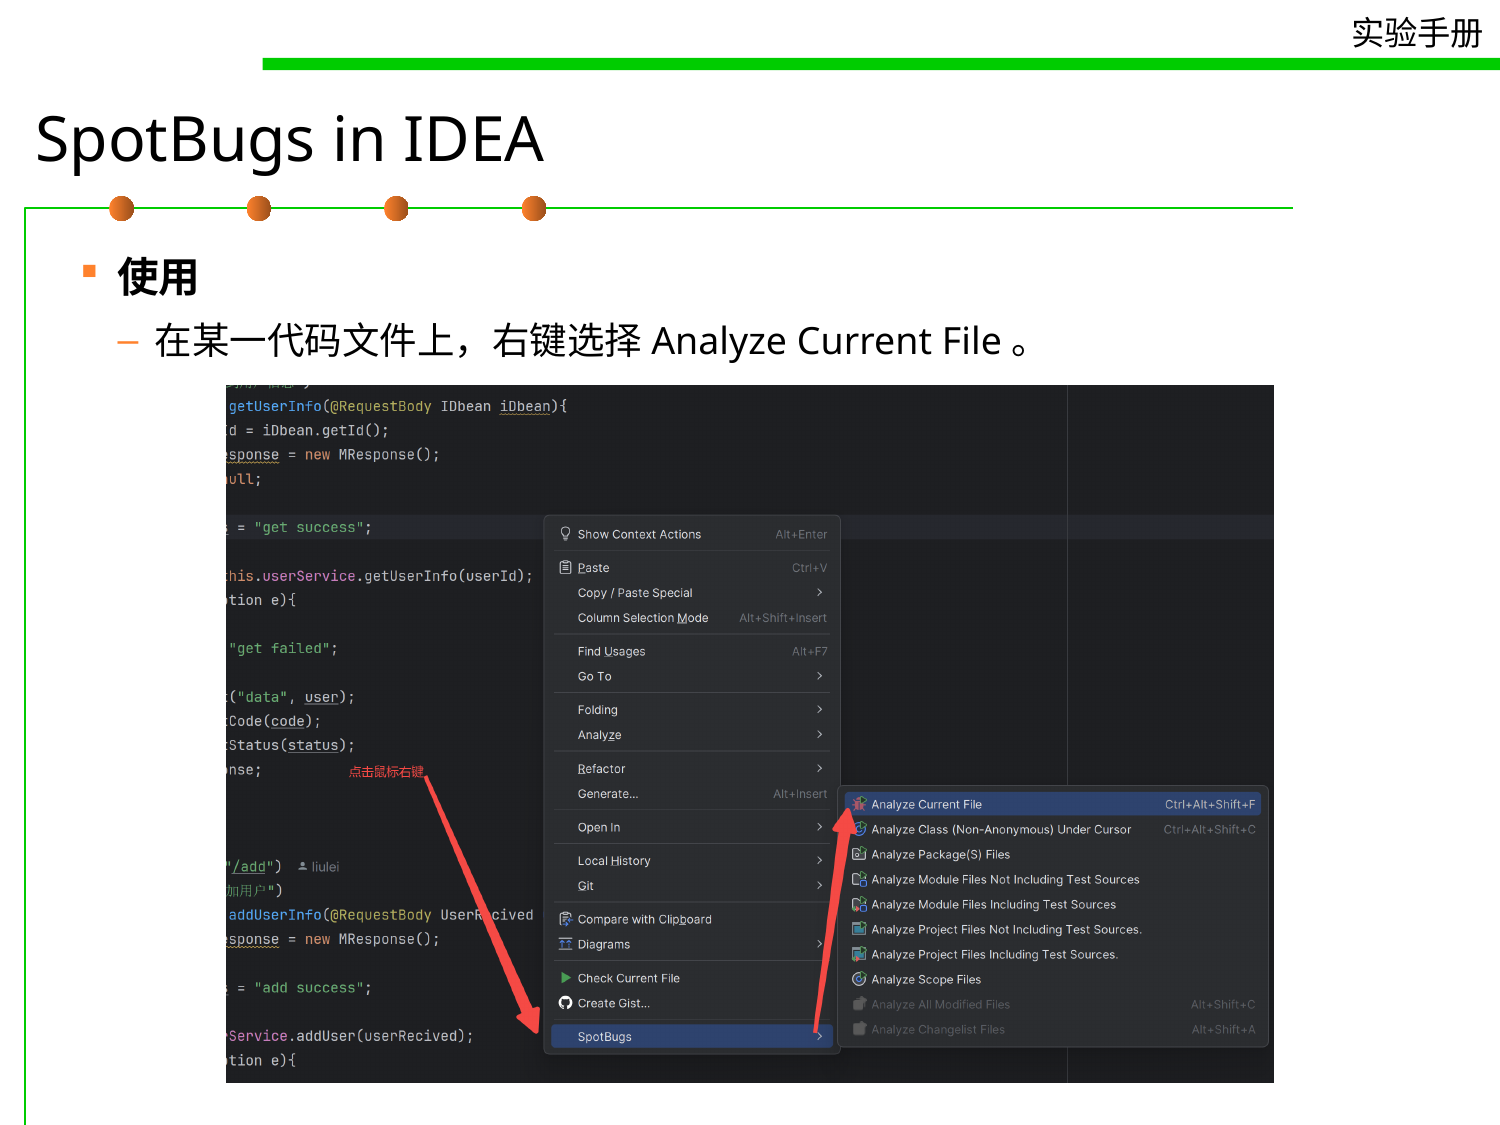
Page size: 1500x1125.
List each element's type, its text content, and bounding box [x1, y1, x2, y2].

picture [226, 385, 1274, 1083]
title SpotBugs in IDEA [20, 83, 1415, 190]
list 使用 在某一代码文件上，右键选择Analyze Current File。 [64, 243, 1424, 1083]
